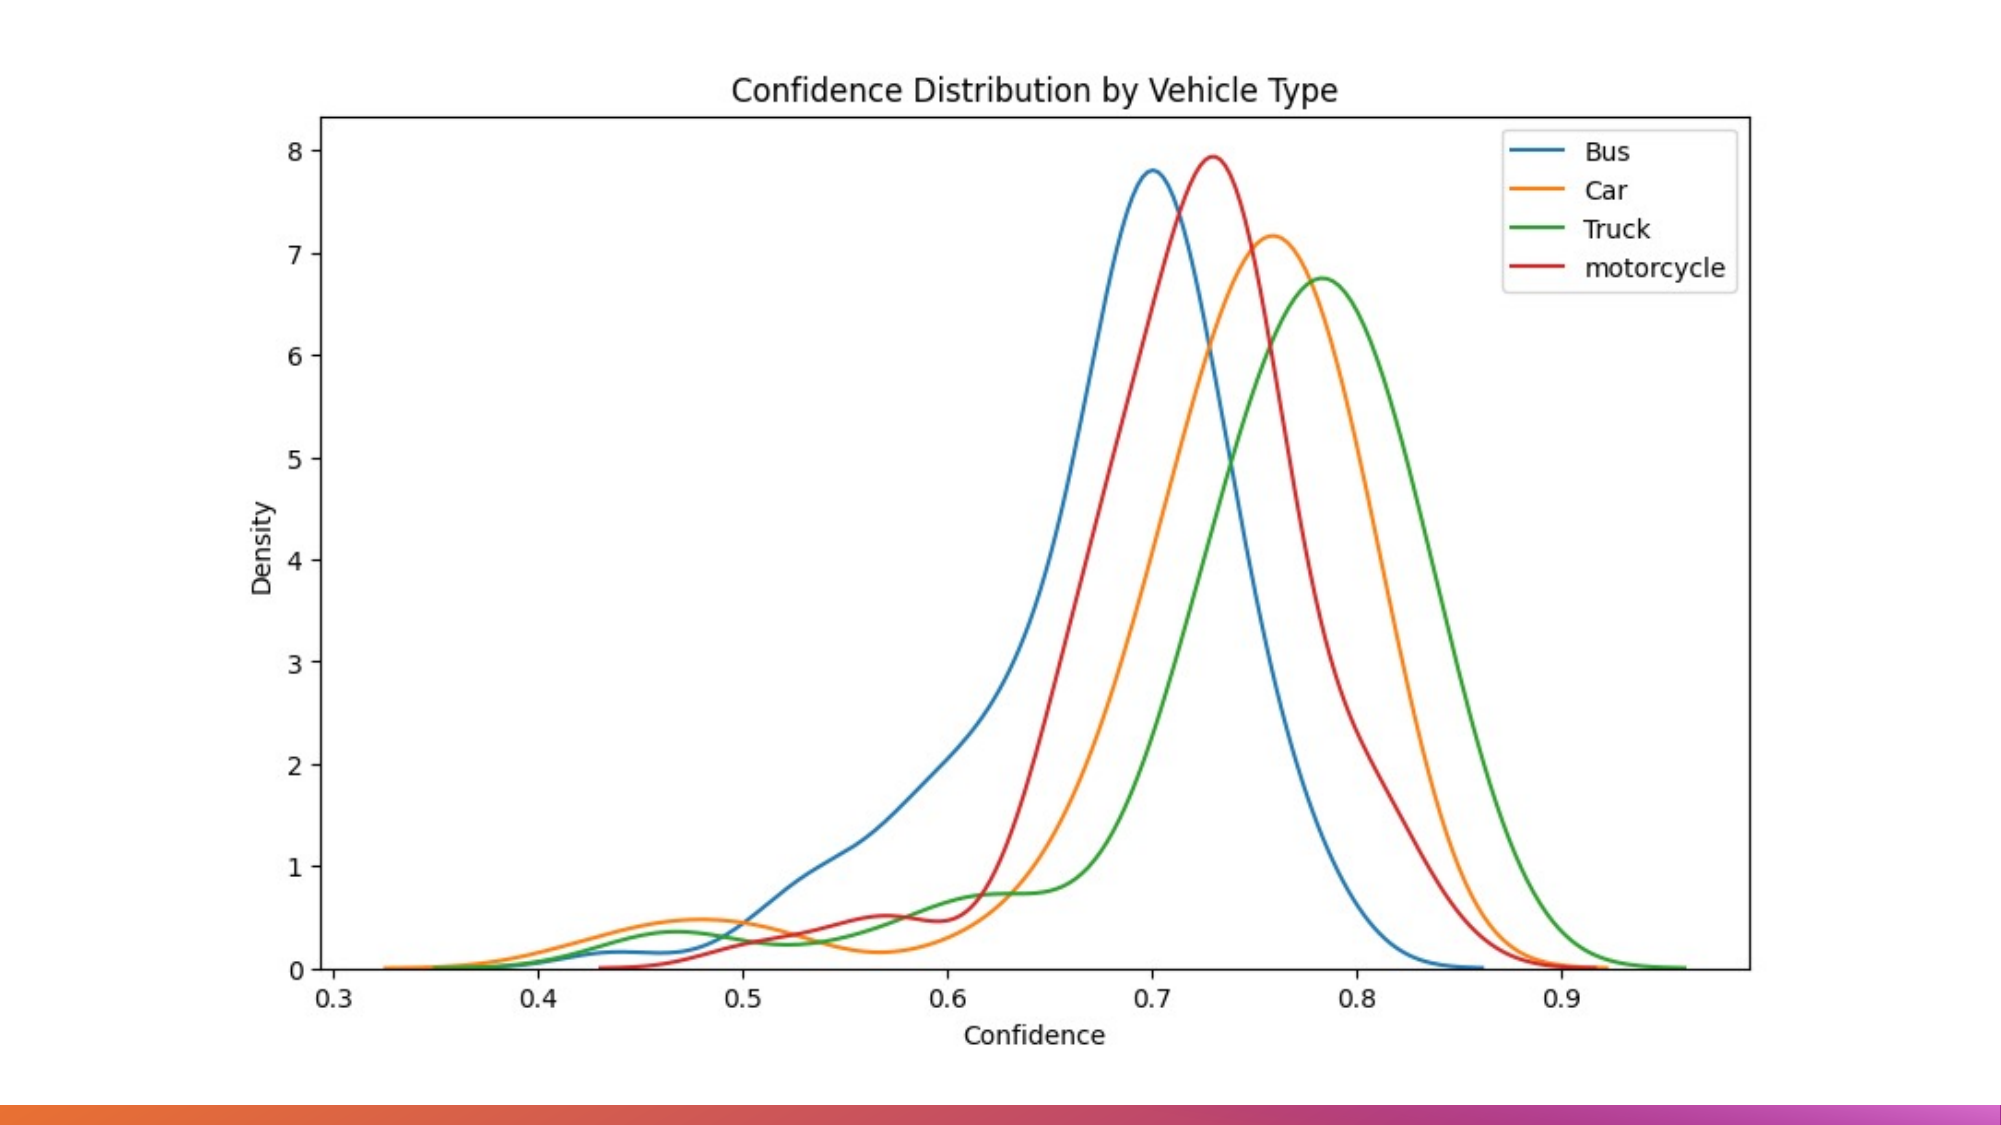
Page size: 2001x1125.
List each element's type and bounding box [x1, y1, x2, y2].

list [231, 58, 1768, 1067]
text_box [0, 1104, 2000, 1125]
